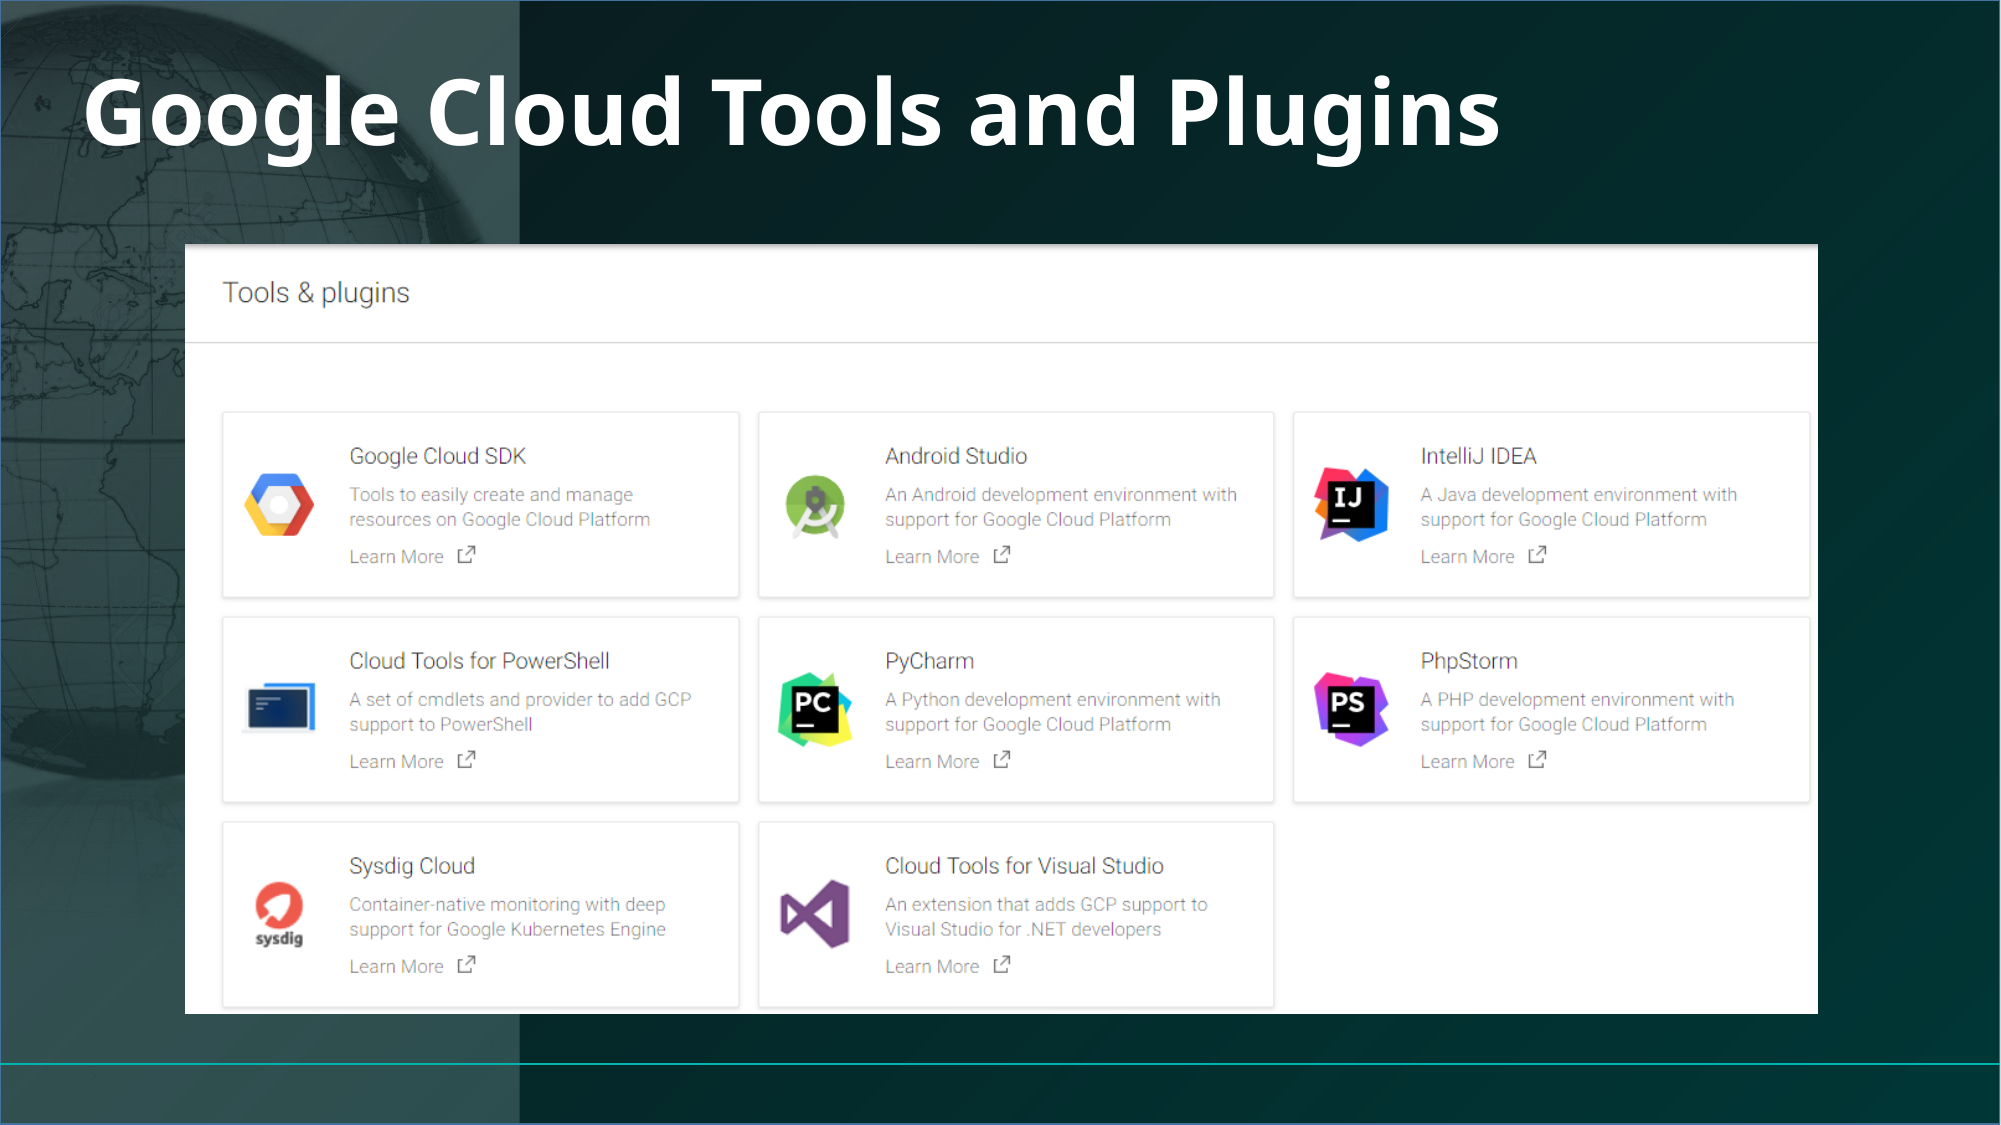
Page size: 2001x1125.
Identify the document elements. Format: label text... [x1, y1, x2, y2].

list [184, 244, 1818, 1014]
title Google Cloud Tools and Plugins [66, 15, 1936, 218]
